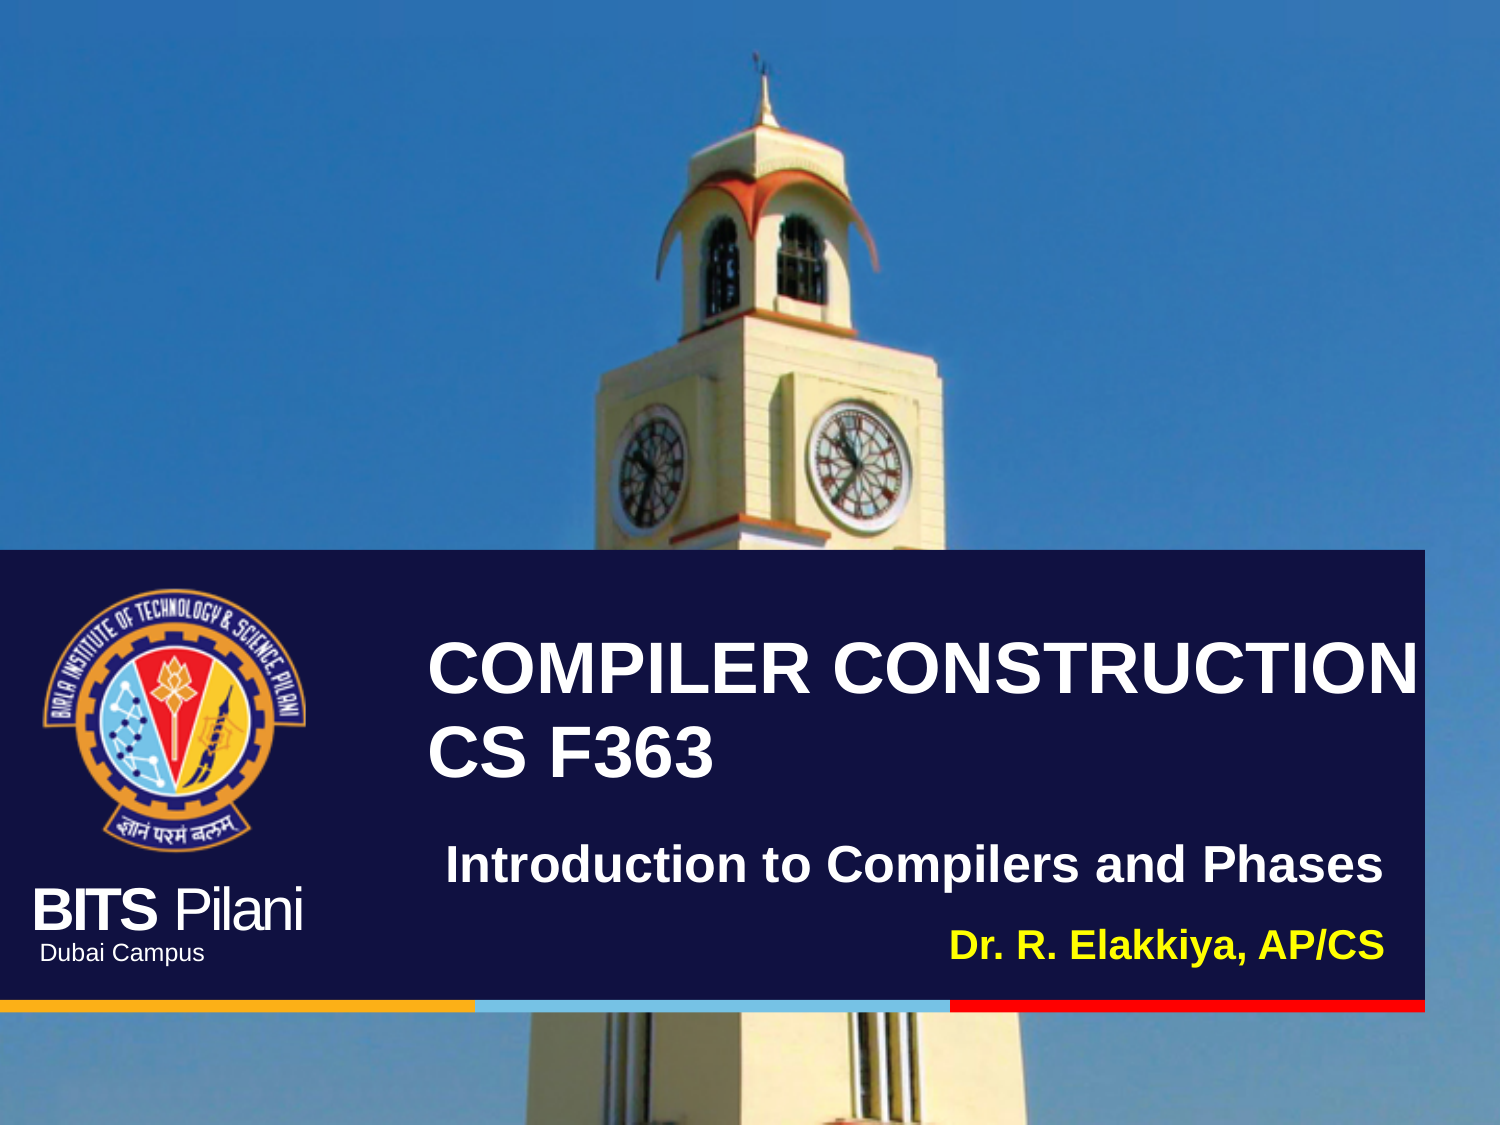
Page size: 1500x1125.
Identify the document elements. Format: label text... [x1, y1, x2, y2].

picture [0, 0, 1500, 1125]
list Introduction to Compilers and Phases Dr. R. Elakkiya, AP/CS [412, 875, 1400, 975]
title COMPILER CONSTRUCTION CS F363 [412, 624, 1438, 875]
